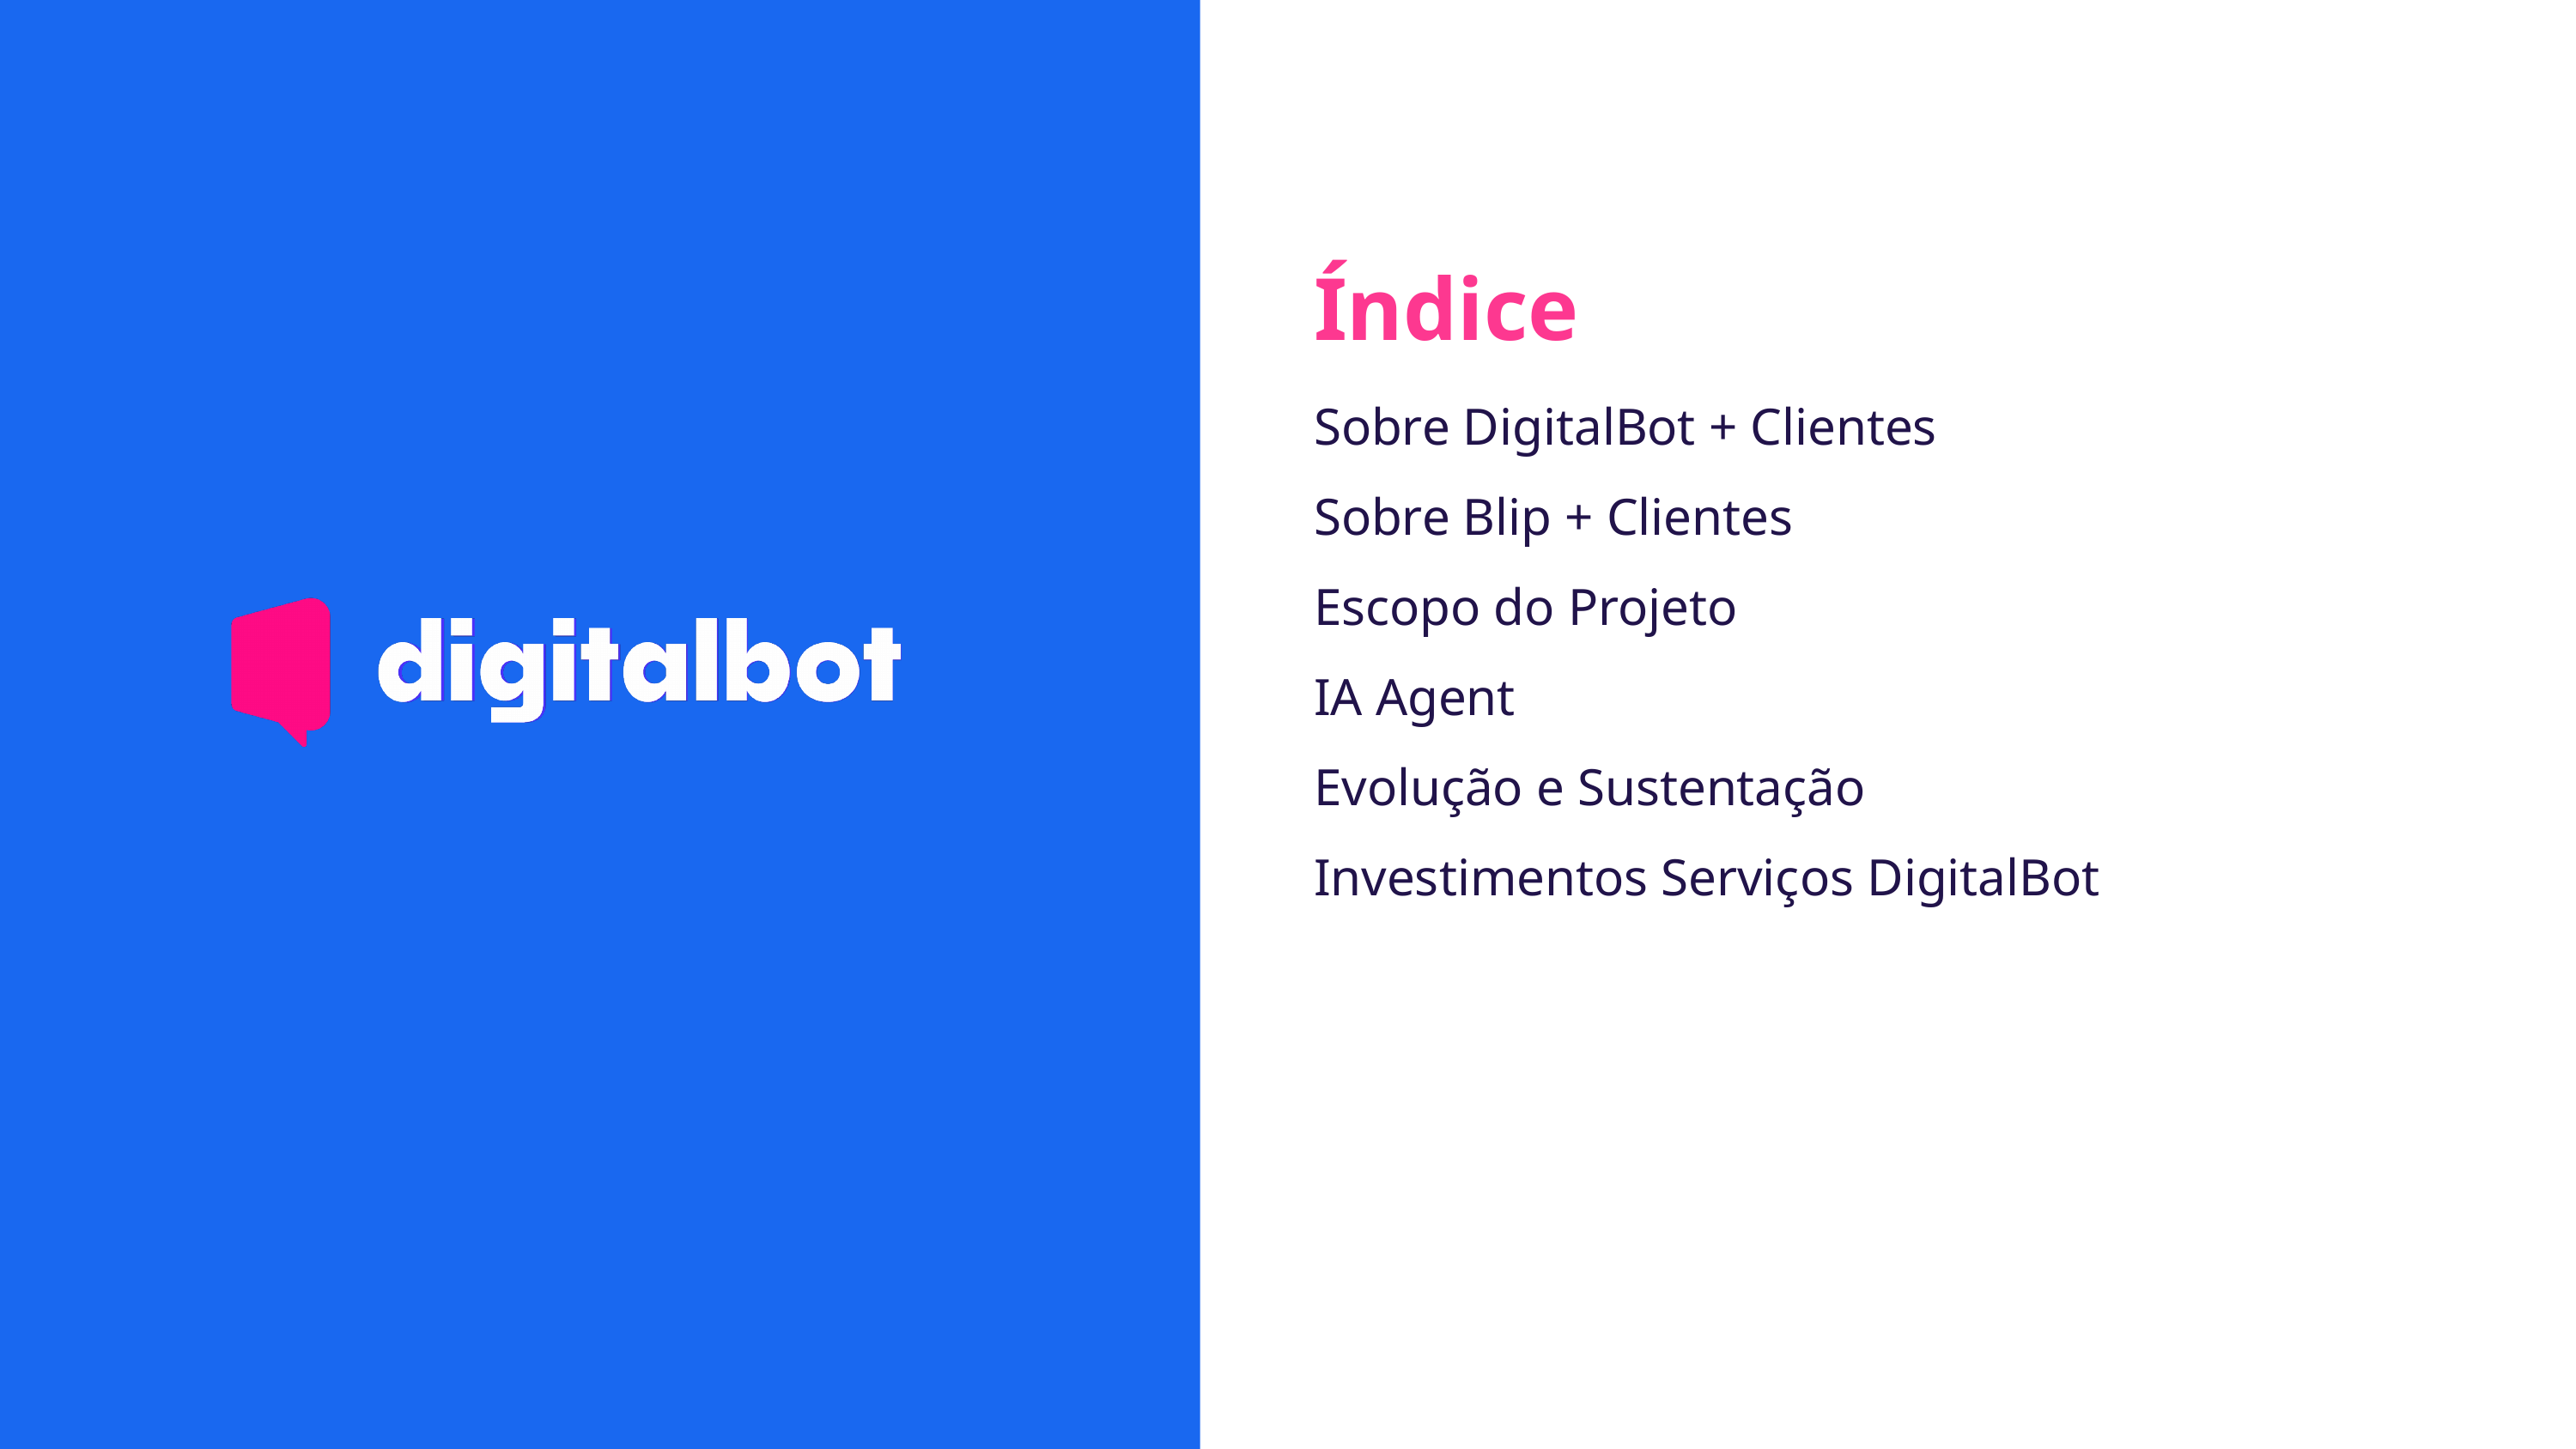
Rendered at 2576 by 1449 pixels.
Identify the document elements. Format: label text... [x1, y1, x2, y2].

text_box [200, 550, 934, 772]
text_box Índice [1287, 177, 2239, 384]
text_box Sobre DigitalBot + Clientes Sobre Blip + Clientes Escopo do Projeto IA Agent Evolução e Sustentação Investimentos Serviços DigitalBot [1287, 339, 2421, 1202]
text_box [0, 0, 1200, 1449]
